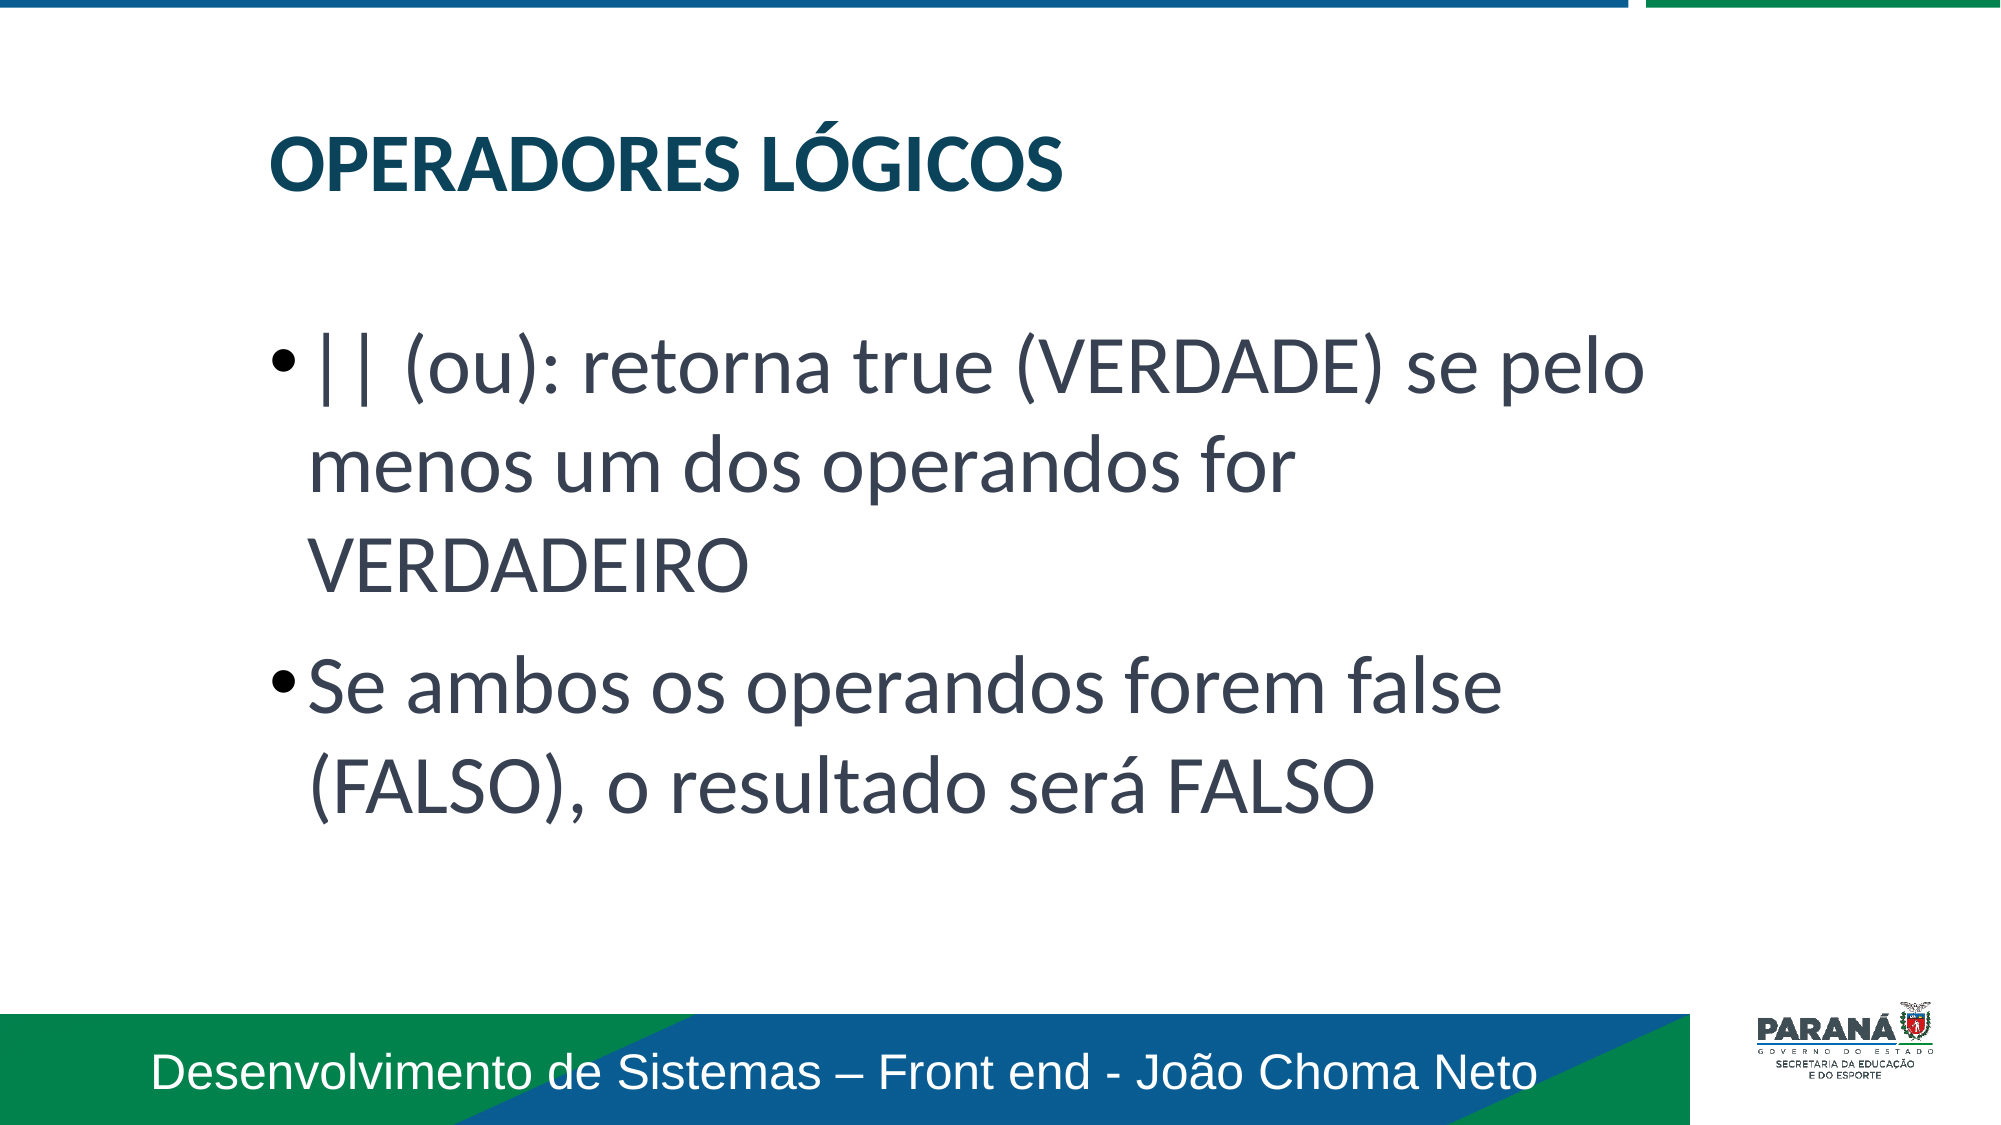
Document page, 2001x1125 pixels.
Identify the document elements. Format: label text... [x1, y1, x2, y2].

picture [1757, 1002, 1933, 1081]
list OPERADORES LÓGICOS [217, 111, 1637, 249]
list || (ou): retorna true (VERDADE) se pelo menos um dos operandos for VERDADEIRO Se ambos os operandos forem false (FALSO), o resultado será FALSO [217, 302, 1677, 921]
picture [0, 1014, 1690, 1125]
